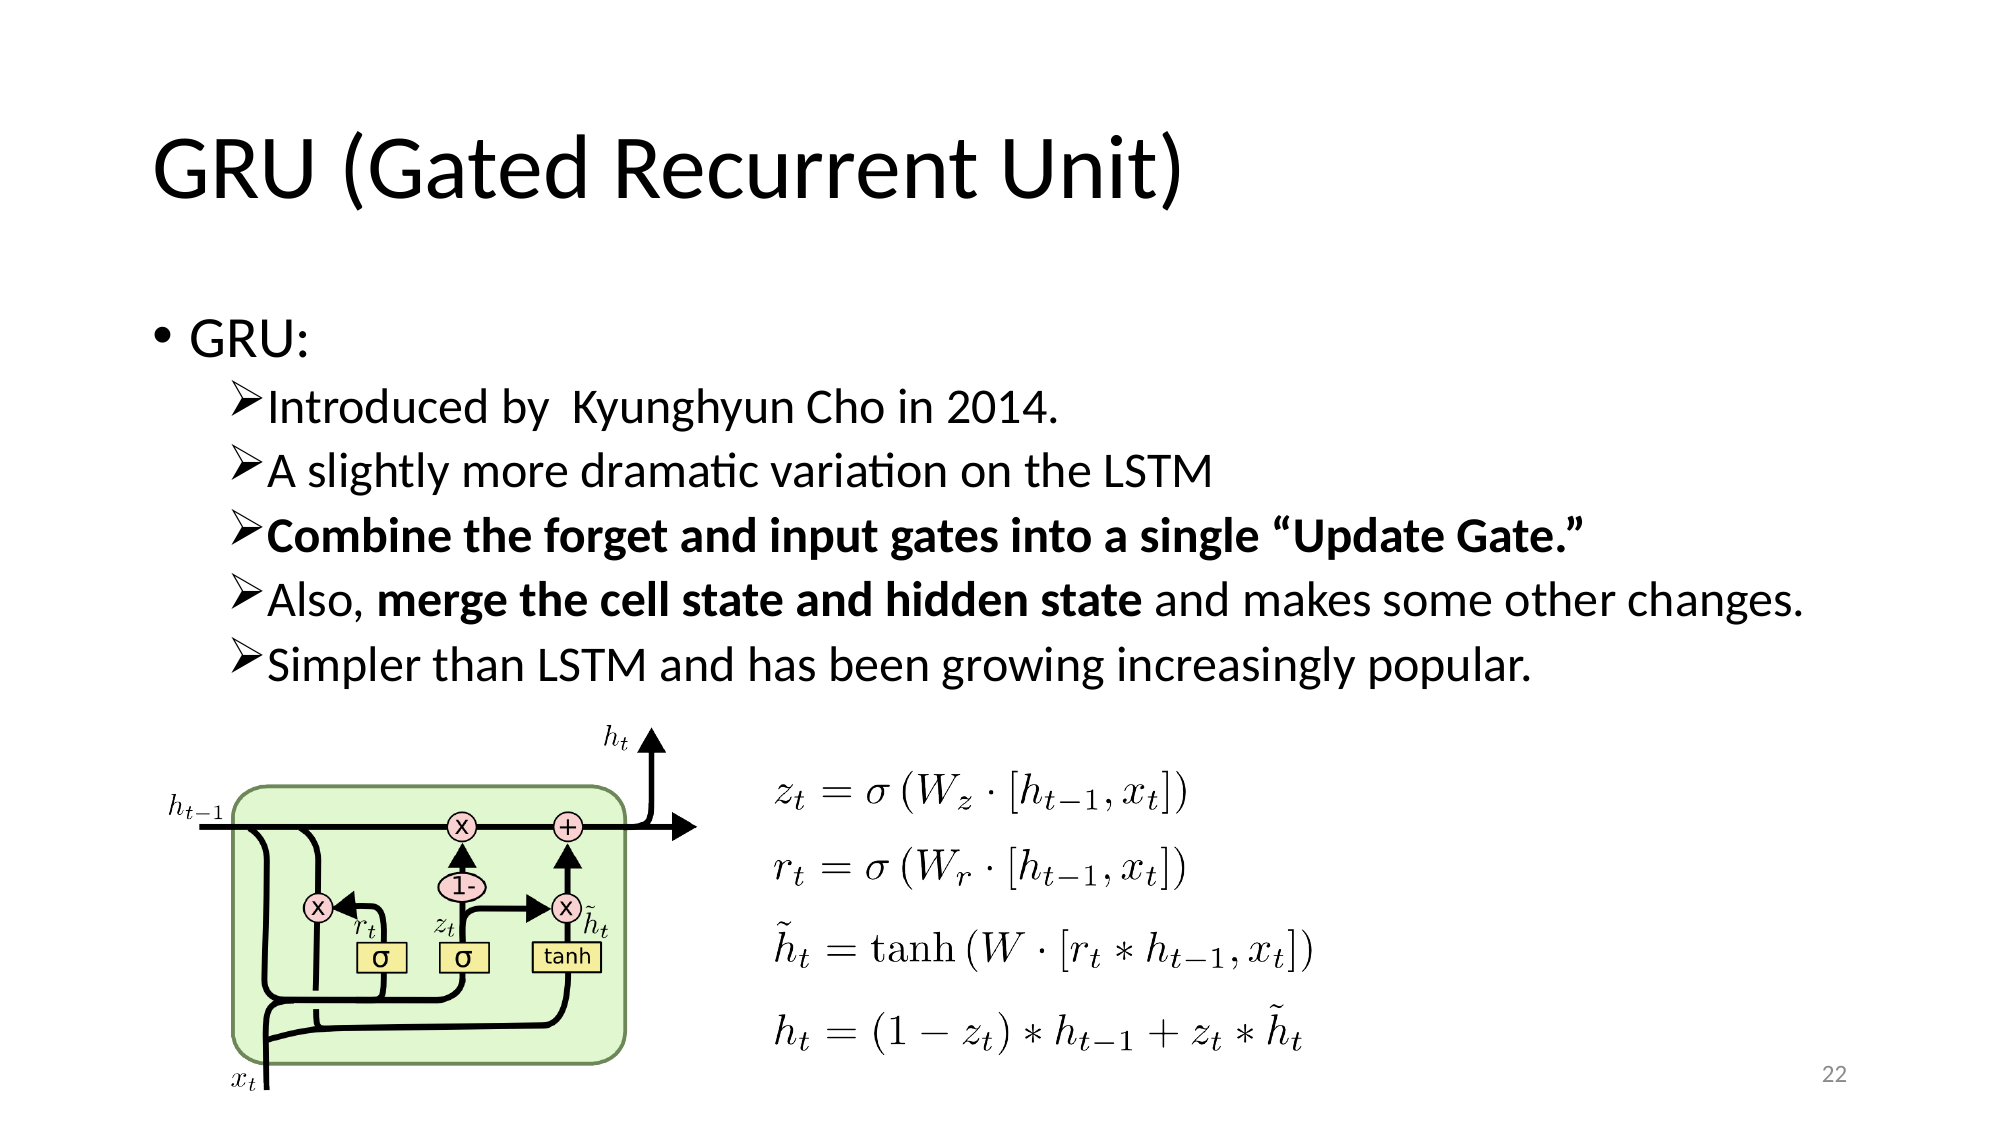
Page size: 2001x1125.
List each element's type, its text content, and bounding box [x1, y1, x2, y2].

list GRU: Introduced by Kyunghyun Cho in 2014. A slightly more dramatic variation on the LSTM Combine the forget and input gates into a single “Update Gate.” Also, merge the cell state and hidden state and makes some other changes. Simpler than LSTM and has been growing increasingly popular. [137, 299, 1863, 1014]
slide_number 22 [1412, 1042, 1863, 1103]
title GRU (Gated Recurrent Unit) [137, 59, 1863, 278]
picture [154, 722, 1385, 1103]
